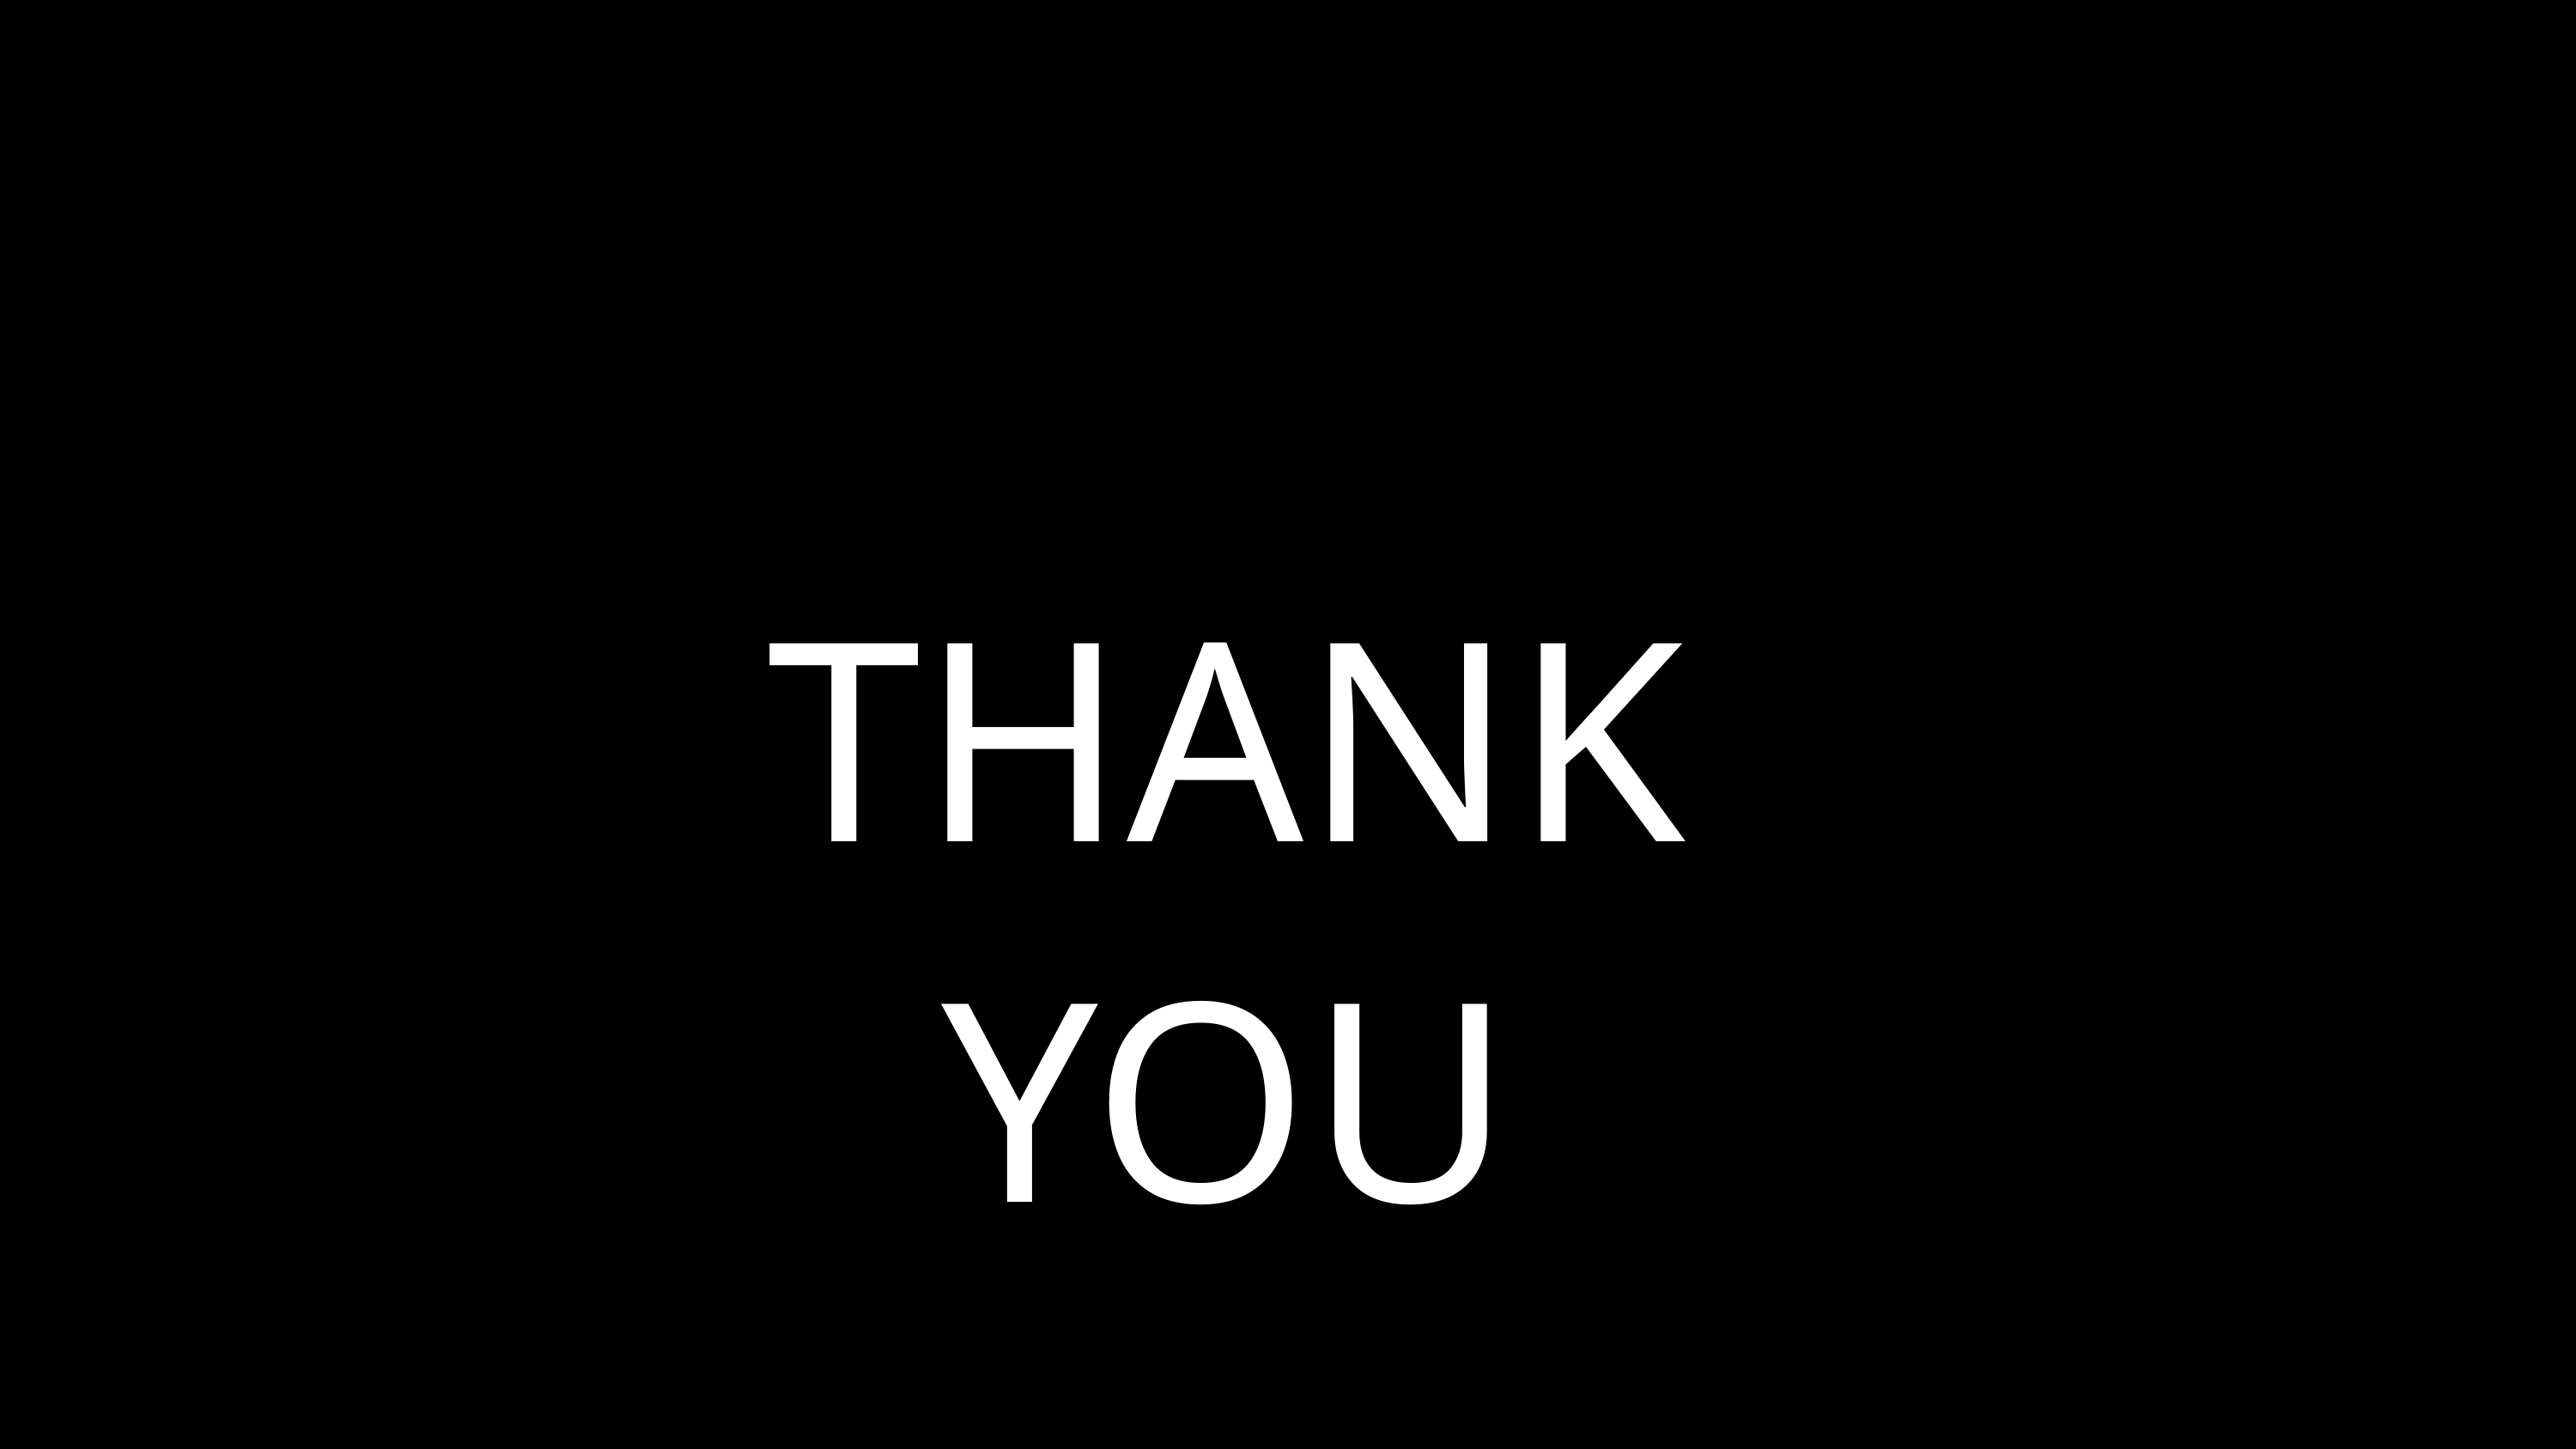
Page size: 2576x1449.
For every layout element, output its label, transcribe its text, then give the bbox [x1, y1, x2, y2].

text_box THANK YOU [578, 537, 1876, 1258]
